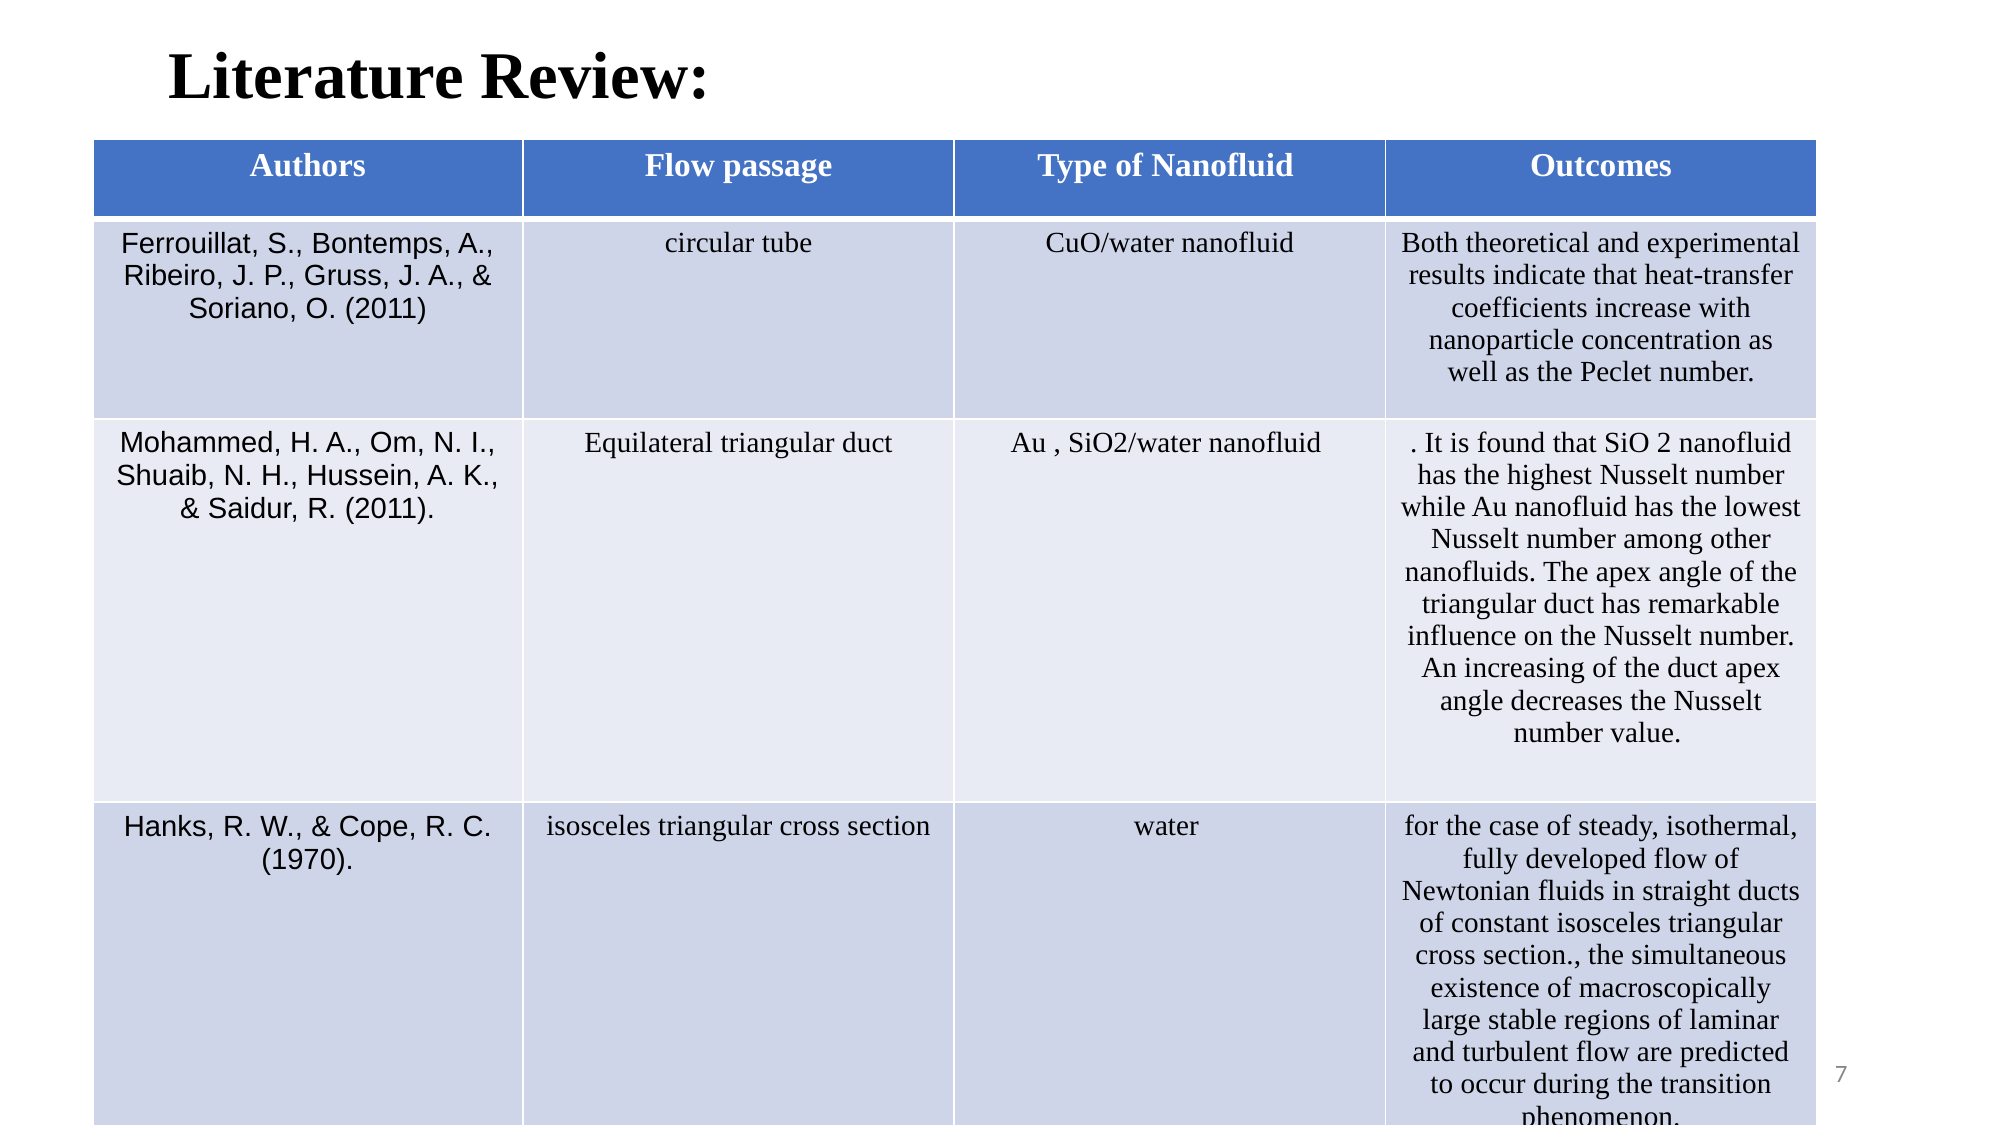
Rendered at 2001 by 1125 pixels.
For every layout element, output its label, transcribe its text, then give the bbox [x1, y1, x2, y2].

table_cell circular tube [524, 222, 953, 418]
table_header Authors [94, 140, 522, 216]
table_cell Ferrouillat, S., Bontemps, A., Ribeiro, J. P., Gruss, J. A., & Soriano, O. (2011) [94, 222, 522, 418]
table_cell isosceles triangular cross section [524, 803, 953, 1125]
table_cell Equilateral triangular duct [524, 420, 953, 801]
table_cell for the case of steady, isothermal, fully developed flow of Newtonian fluids in straight ducts of constant isosceles triangular cross section., the simultaneous existence of macroscopically large stable regions of laminar and turbulent flow are predicted to occur during the transition phenomenon. [1386, 803, 1816, 1125]
table_cell water [955, 803, 1385, 1125]
table_cell . It is found that SiO 2 nanofluid has the highest Nusselt number while Au nanofluid has the lowest Nusselt number among other nanofluids. The apex angle of the triangular duct has remarkable influence on the Nusselt number. An increasing of the duct apex angle decreases the Nusselt number value. [1386, 420, 1816, 801]
title Literature Review: [153, 37, 1771, 117]
slide_number 7 [1818, 1042, 1863, 1103]
table_cell Au , SiO2/water nanofluid [955, 420, 1385, 801]
table_header Type of Nanofluid [955, 140, 1385, 216]
table_cell Mohammed, H. A., Om, N. I., Shuaib, N. H., Hussein, A. K., & Saidur, R. (2011). [94, 420, 522, 801]
table_cell Both theoretical and experimental results indicate that heat-transfer coefficients increase with nanoparticle concentration as well as the Peclet number. [1386, 222, 1816, 418]
table_header Outcomes [1386, 140, 1816, 216]
table_header Flow passage [524, 140, 953, 216]
table_cell CuO/water nanofluid [955, 222, 1385, 418]
table_cell Hanks, R. W., & Cope, R. C. (1970). [94, 803, 522, 1125]
